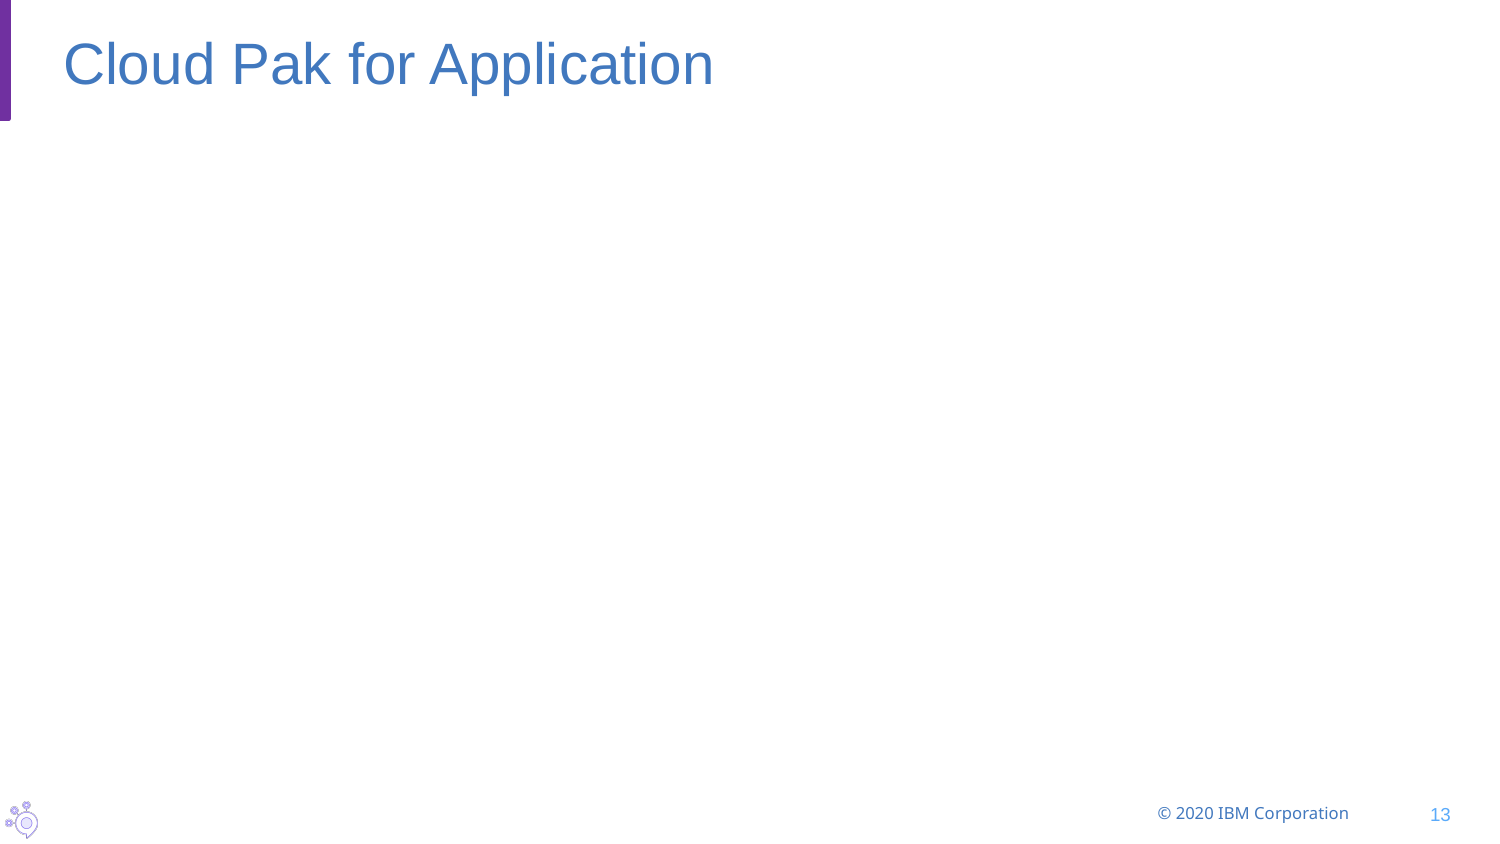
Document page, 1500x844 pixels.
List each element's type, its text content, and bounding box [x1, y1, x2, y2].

title Cloud Pak for Application [47, 6, 1426, 116]
picture [5, 801, 38, 839]
slide_number 13 [1400, 791, 1467, 837]
